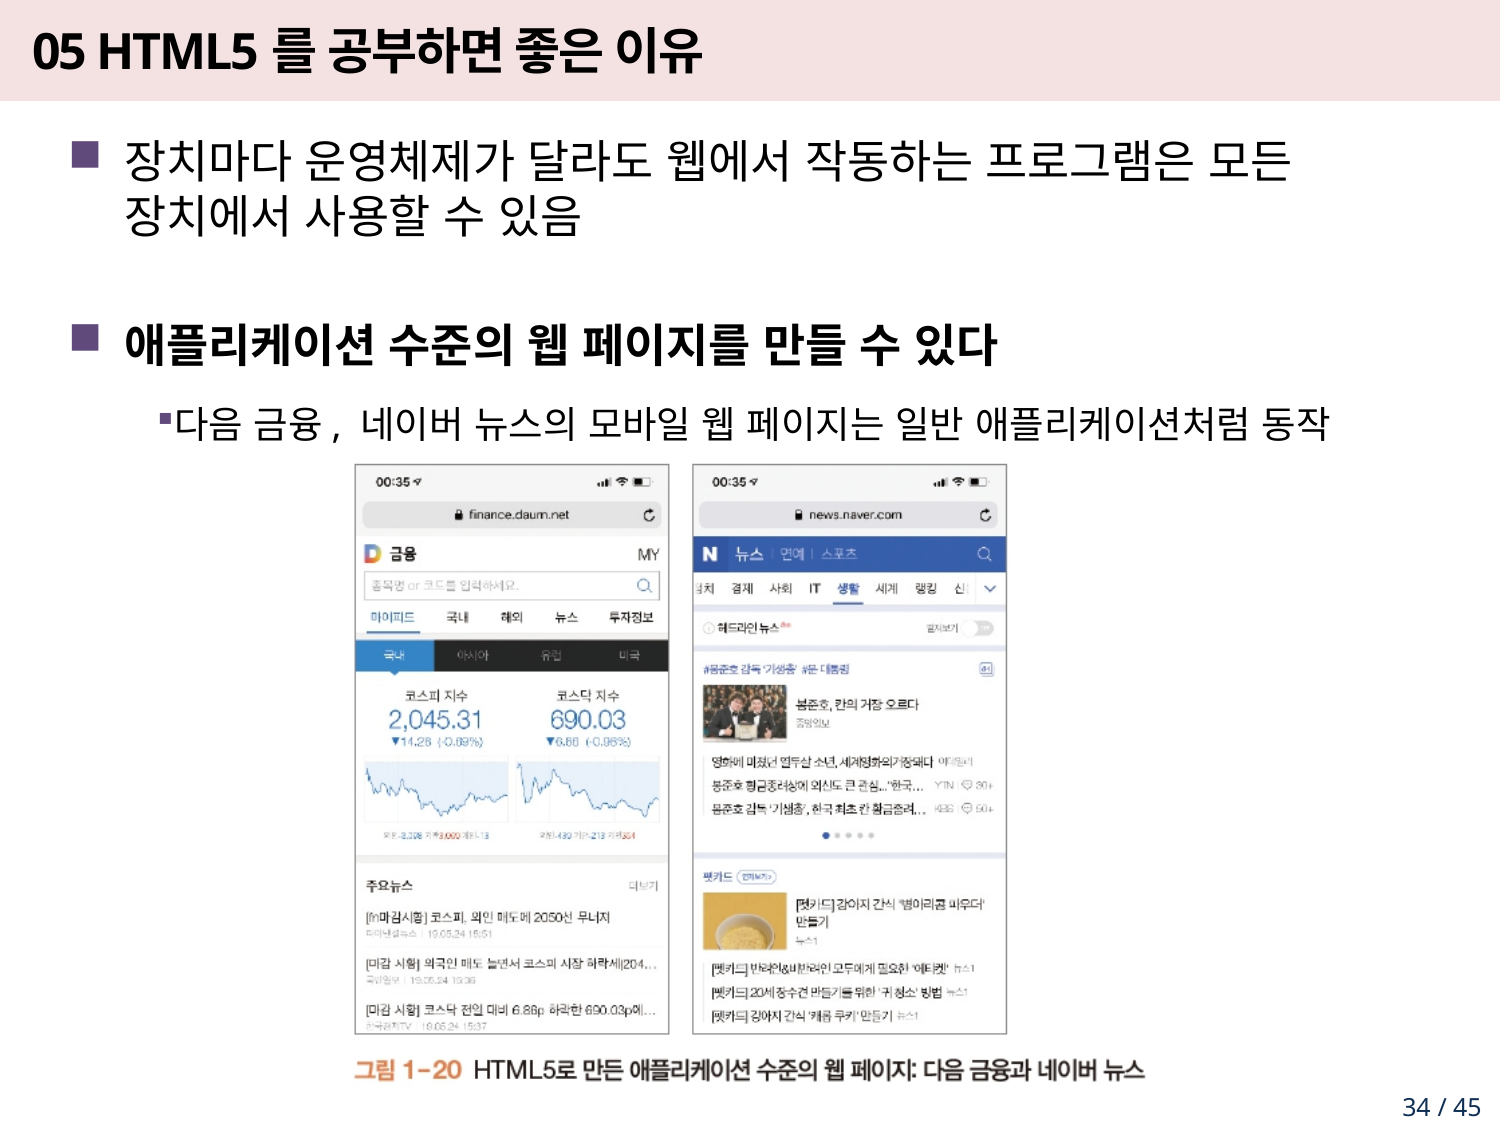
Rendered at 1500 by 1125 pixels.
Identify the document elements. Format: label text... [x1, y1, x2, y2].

title 05 HTML5를 공부하면 좋은 이유 [17, 10, 1295, 89]
picture [348, 455, 1152, 1087]
list 장치마다 운영체제가 달라도 웹에서 작동하는 프로그램은 모든 장치에서 사용할 수 있음 애플리케이션 수준의 웹 페이지를 만들 수 있다 다음 금융, 네이버 뉴스의 모바일 웹 페이지는 일반 애플리케이션처럼 동작 [53, 125, 1425, 1005]
